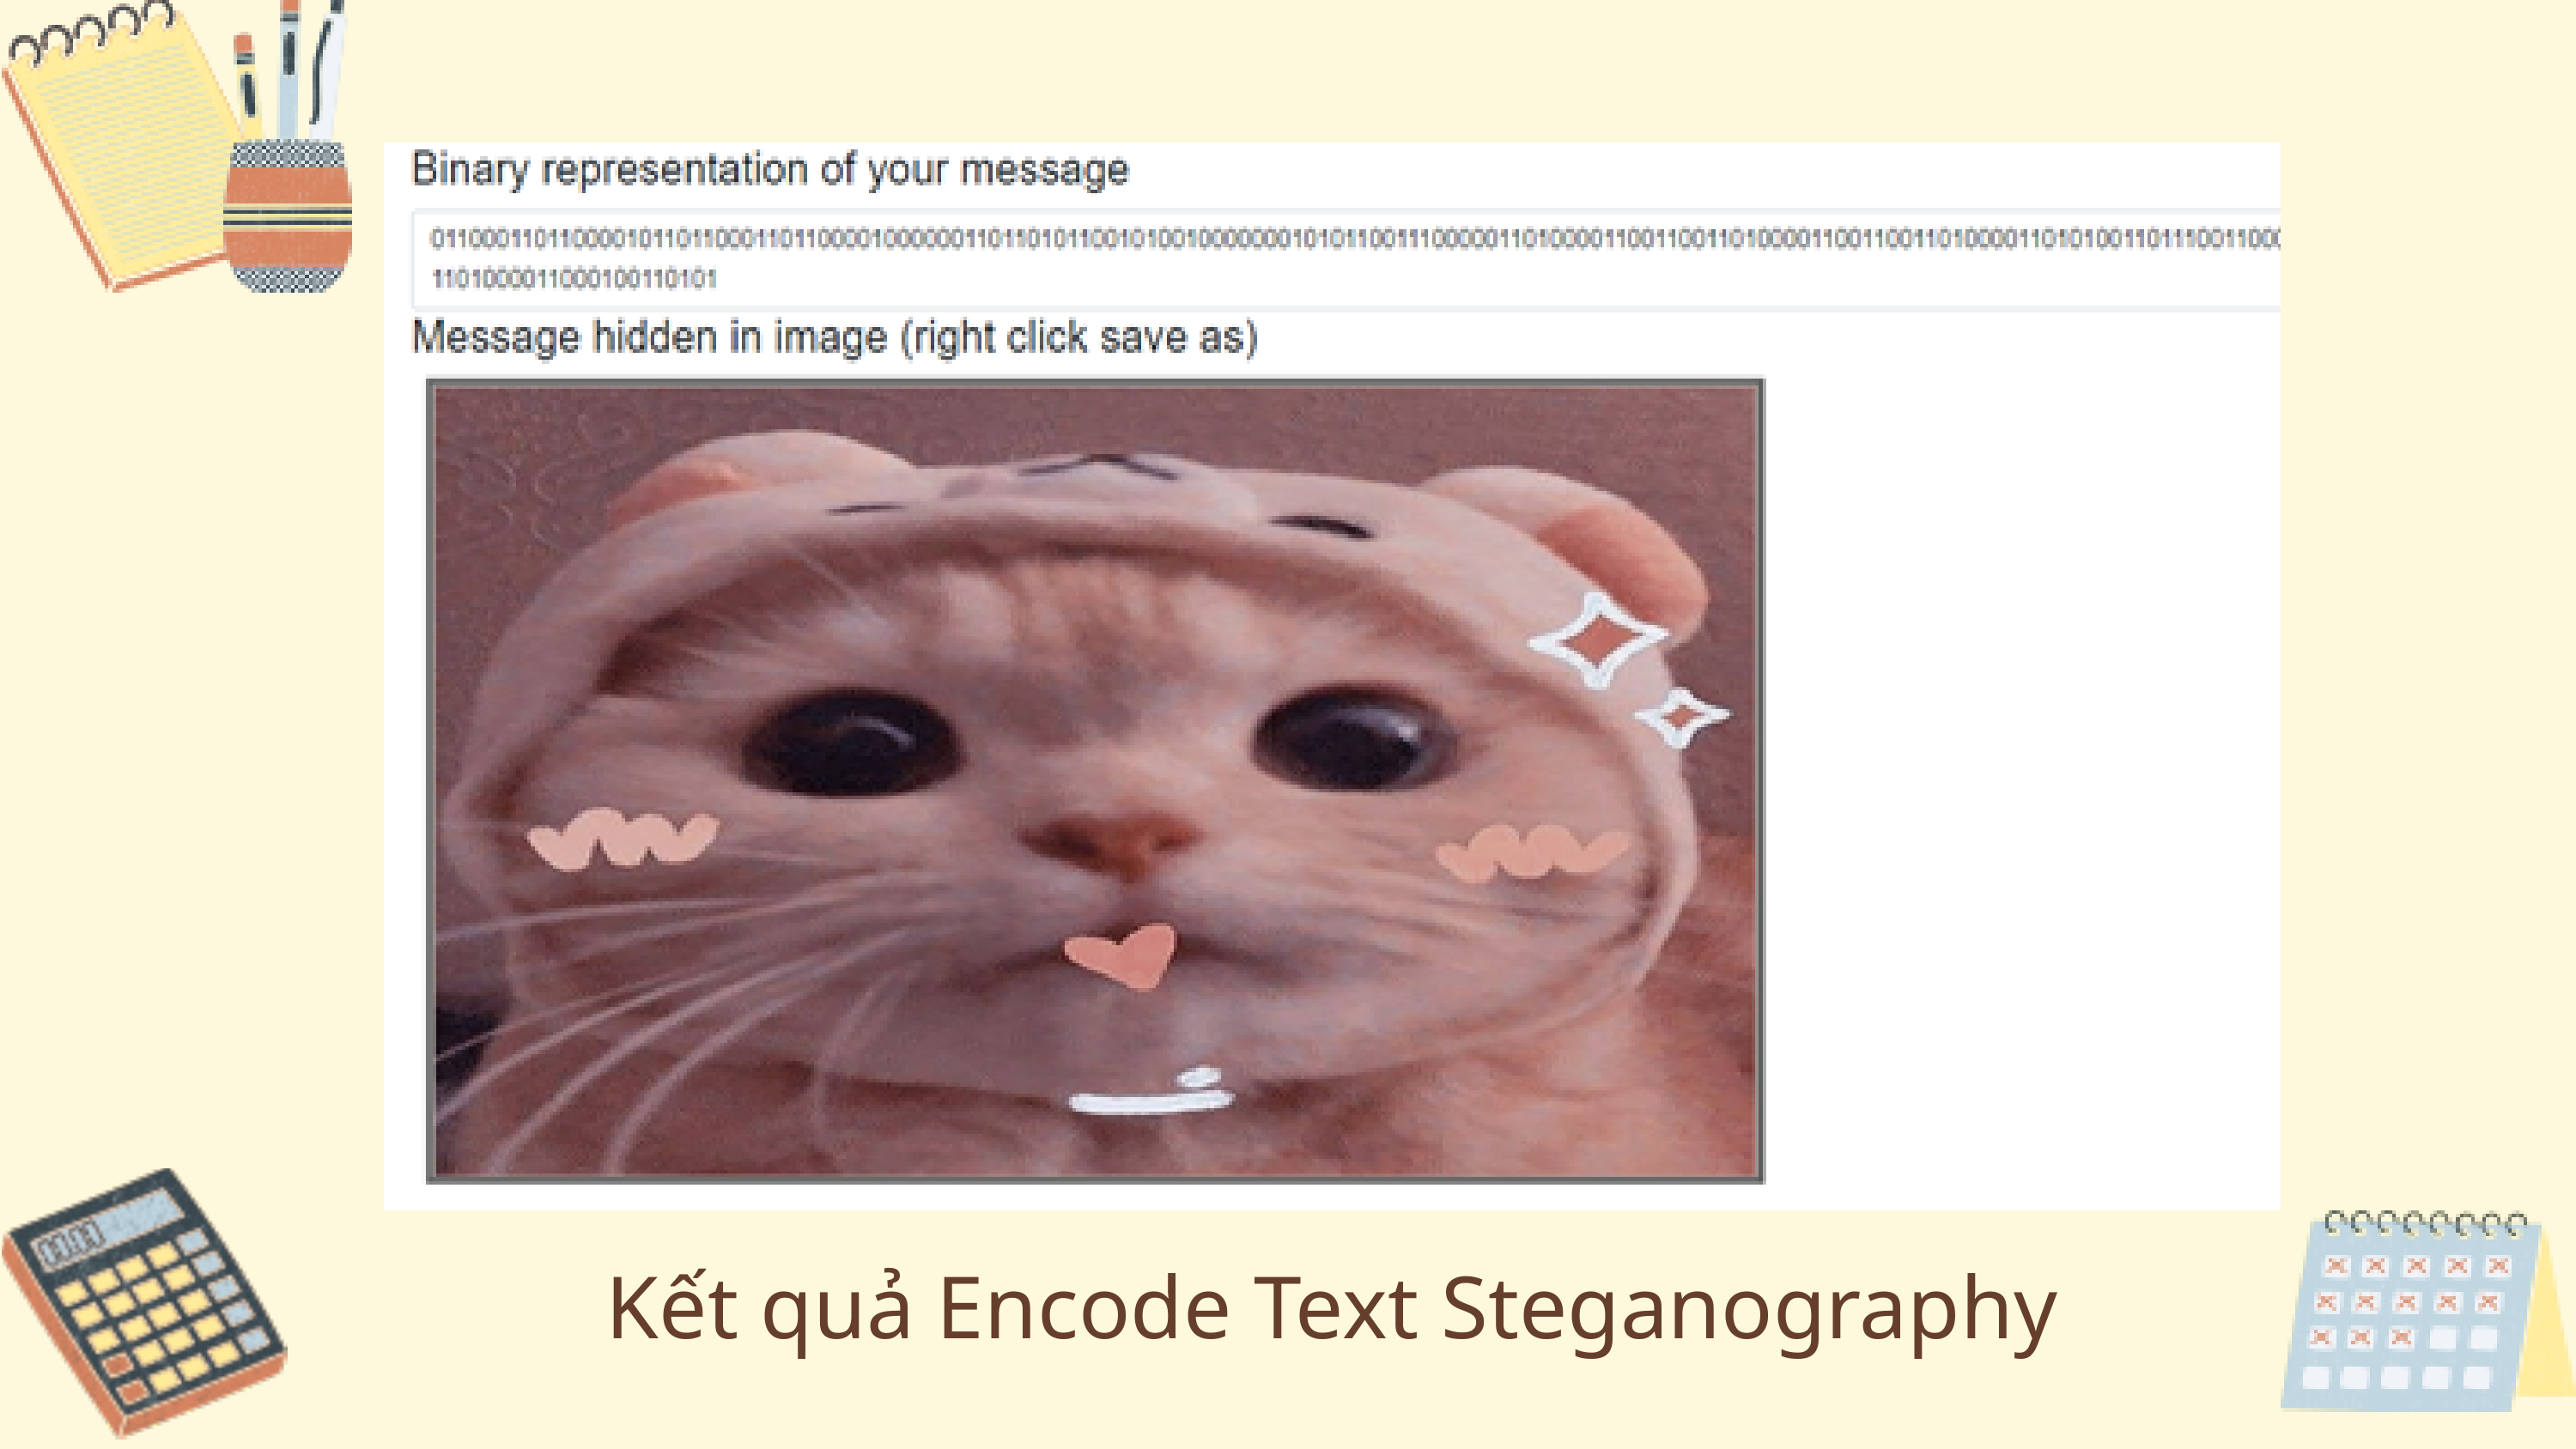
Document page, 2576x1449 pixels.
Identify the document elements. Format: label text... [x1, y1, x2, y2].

text_box Kết quả Encode Text Steganography [538, 1235, 2126, 1356]
picture [2, 1167, 288, 1440]
picture [2, 0, 352, 293]
picture [383, 142, 2576, 1412]
